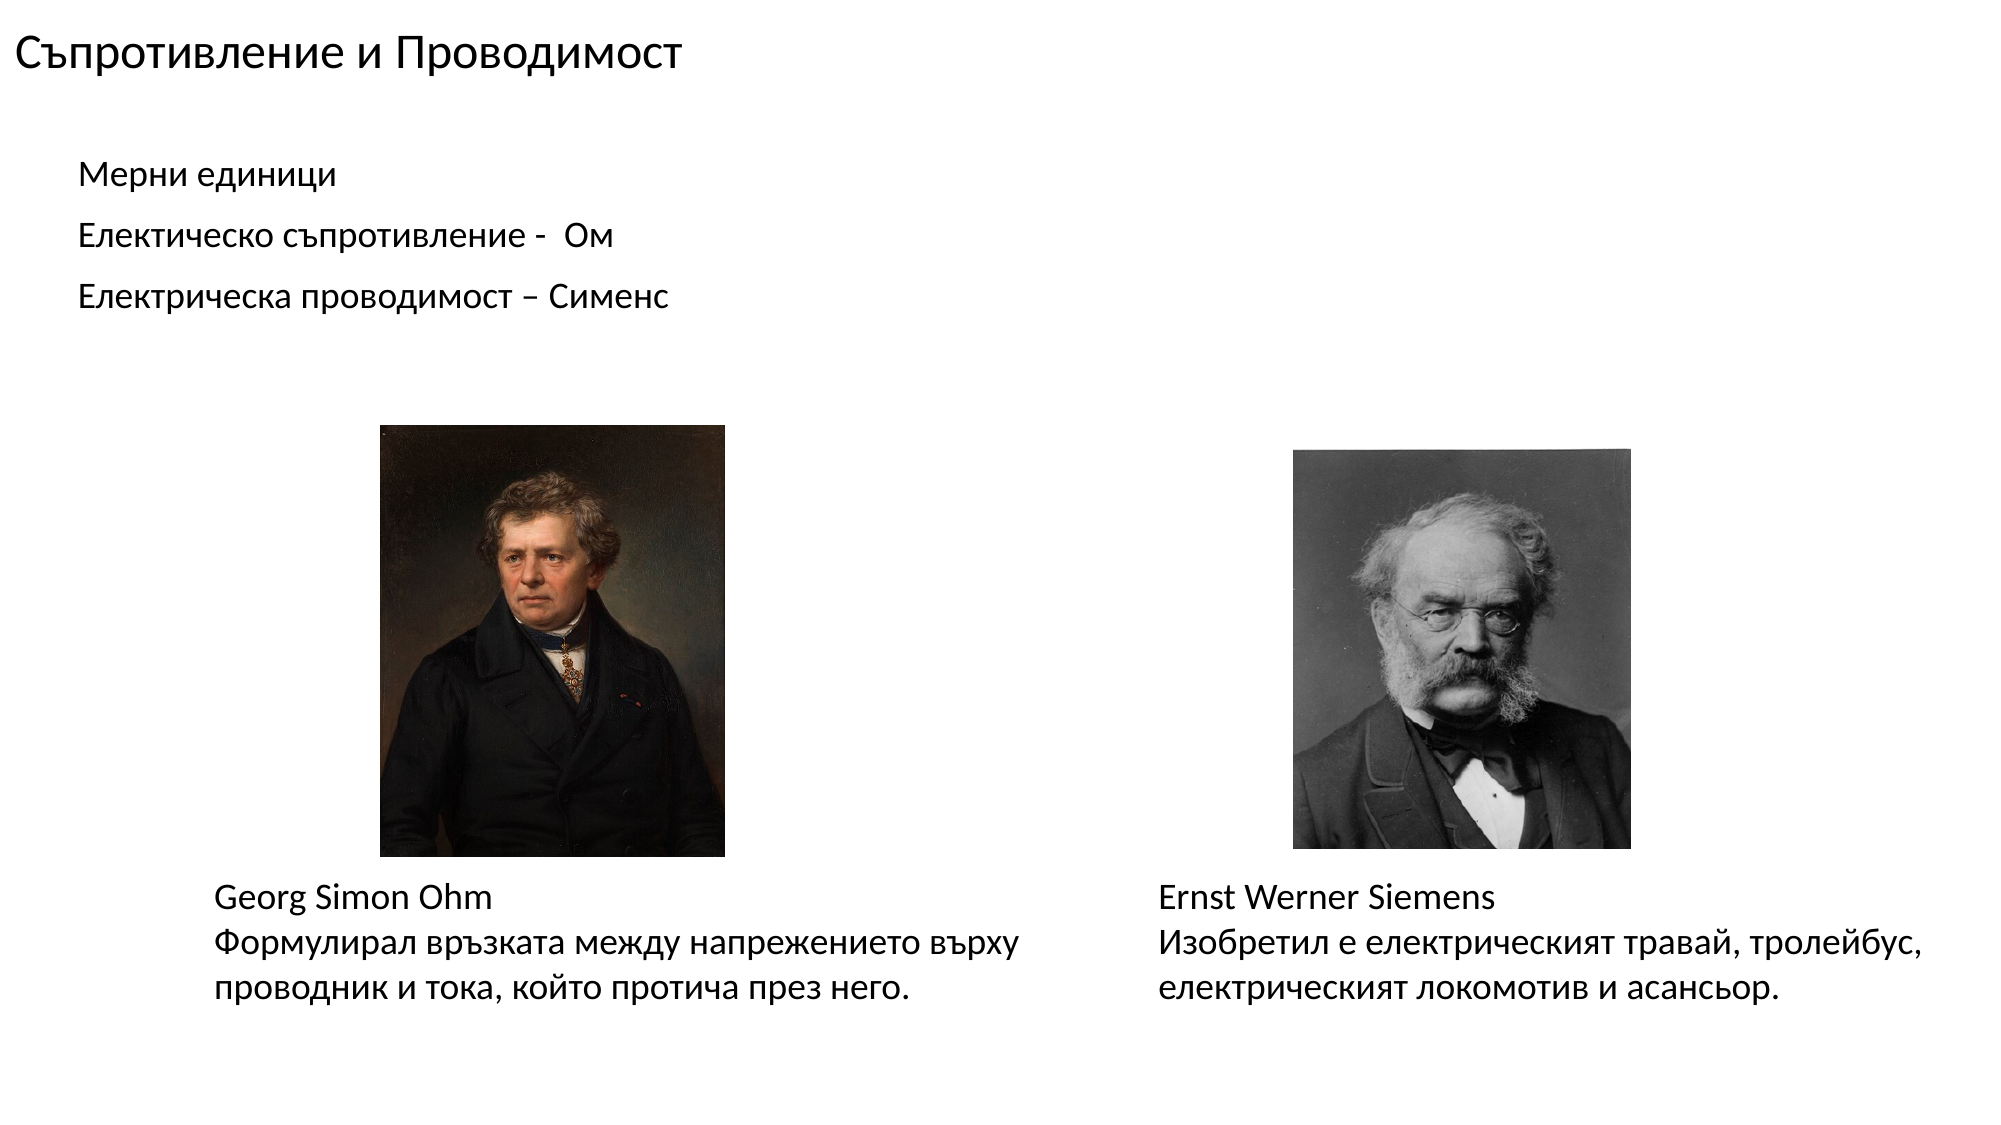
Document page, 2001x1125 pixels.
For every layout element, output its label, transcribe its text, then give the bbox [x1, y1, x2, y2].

text_box Georg Simon Ohm Формулирал връзката между напрежението върху проводник и тока, който протича през него. [199, 864, 1067, 1014]
title Съпротивление и Проводимост [0, 0, 1800, 104]
picture [380, 425, 725, 857]
picture [1293, 448, 1631, 849]
text_box Ernst Werner Siemens Изобретил е електрическият травай, тролейбус, електрическият локомотив и асансьор. [1143, 864, 1941, 1014]
